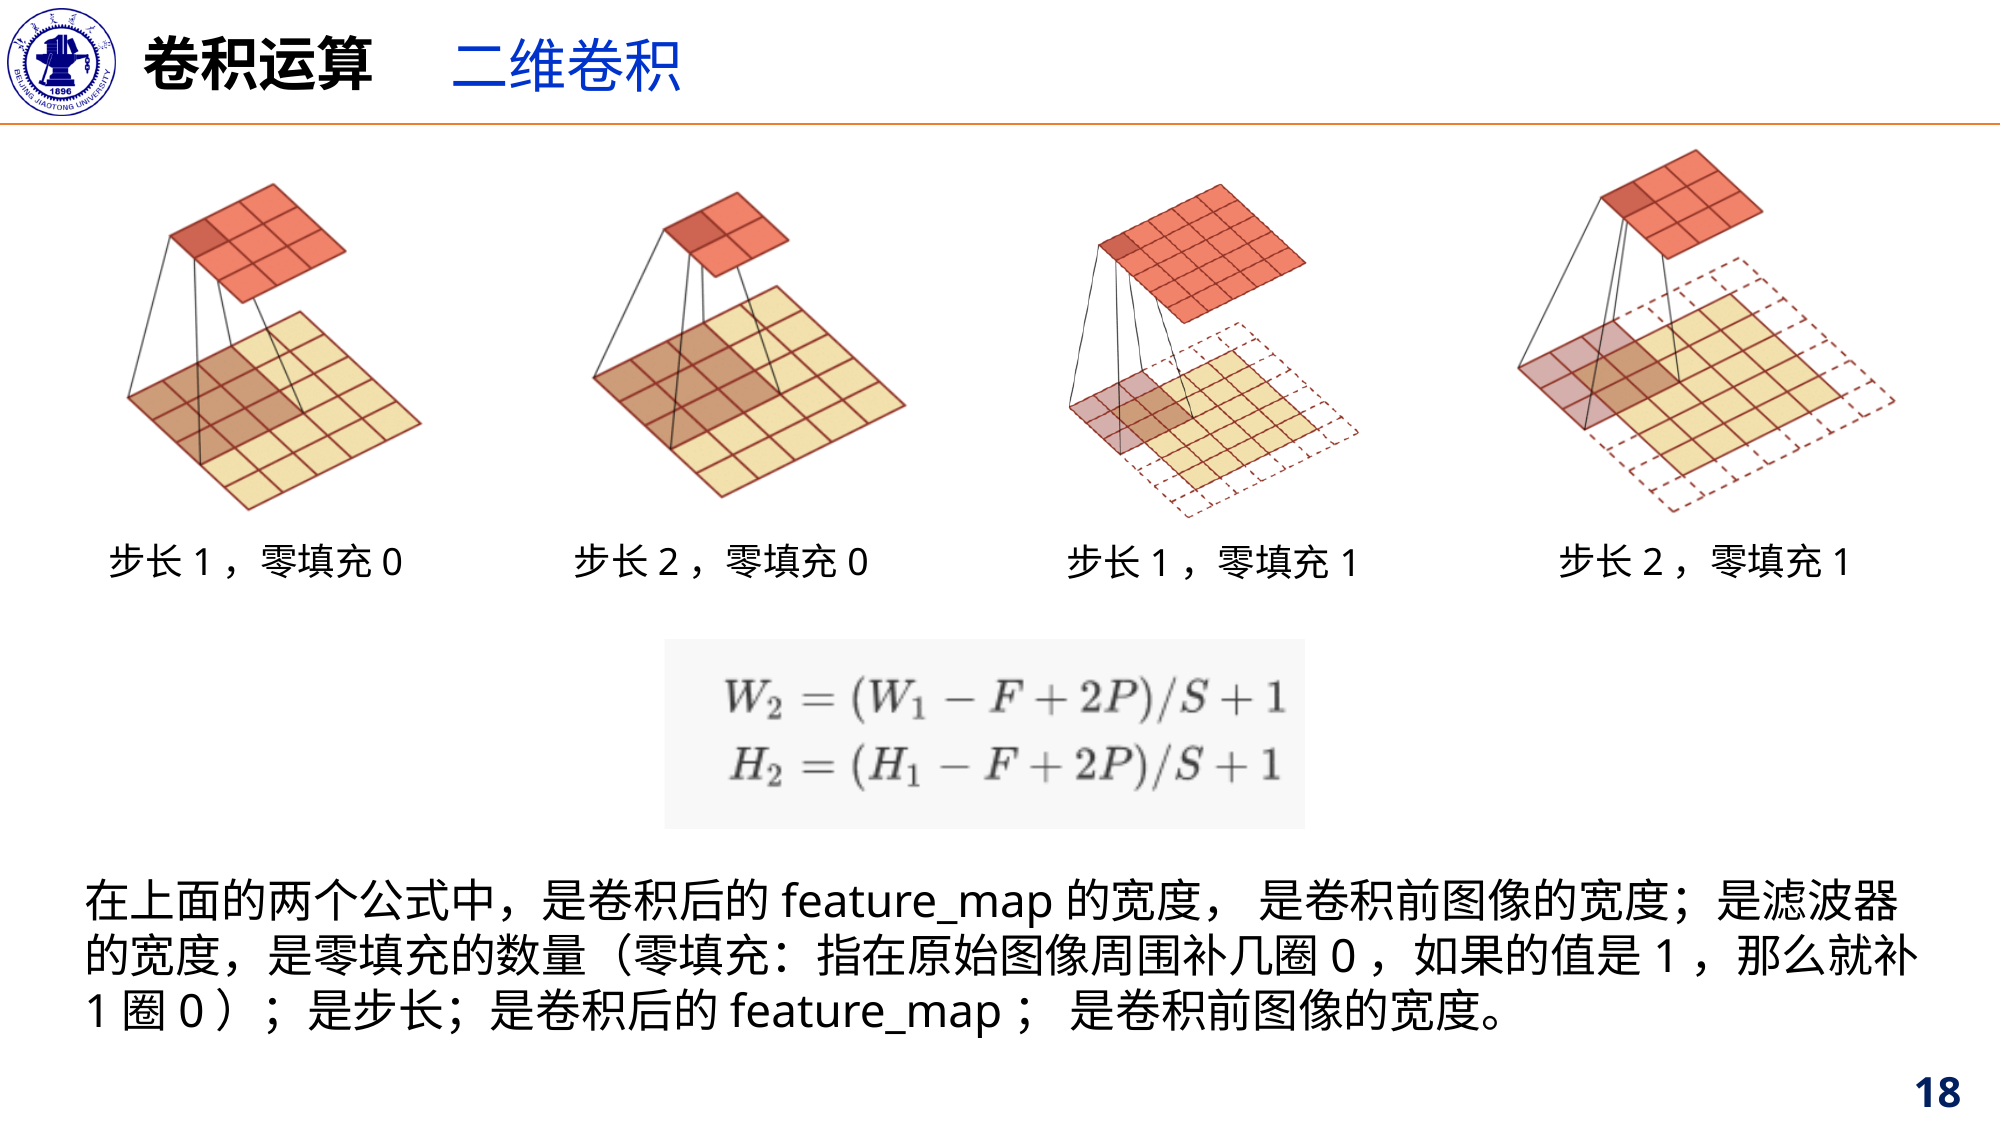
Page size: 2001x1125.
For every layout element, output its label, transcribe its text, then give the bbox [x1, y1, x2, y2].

text_box 步长1，零填充0 [93, 530, 418, 590]
text_box 步长2，零填充0 [559, 530, 884, 590]
picture [103, 159, 446, 535]
picture [7, 8, 116, 116]
text_box 二维卷积 [435, 29, 1279, 111]
picture [1051, 166, 1376, 535]
text_box 卷积运算 [127, 19, 1958, 105]
picture [567, 166, 932, 524]
picture [664, 639, 1305, 829]
text_box 步长2，零填充1 [1543, 535, 1868, 590]
picture [1494, 127, 1918, 535]
text_box 步长1，零填充1 [1051, 535, 1376, 592]
